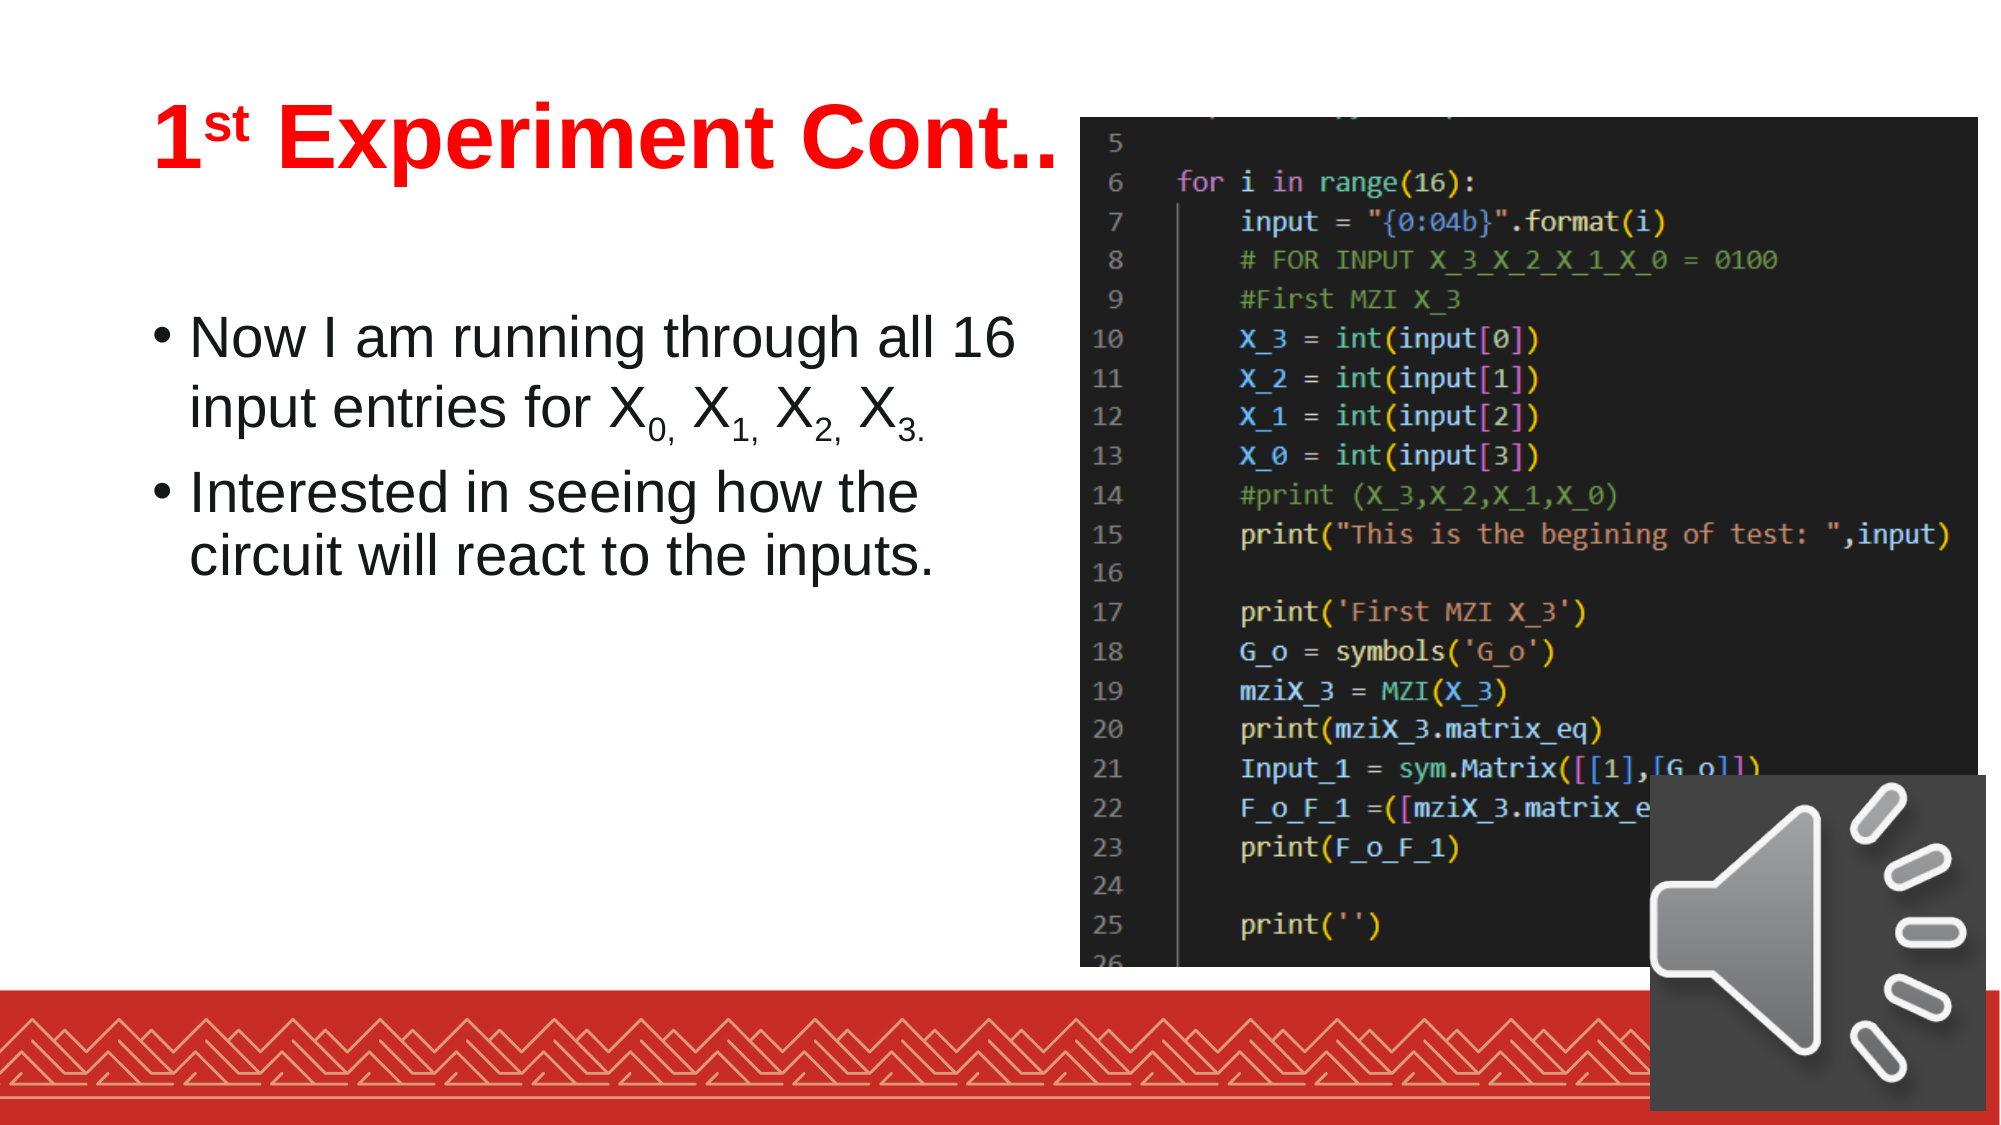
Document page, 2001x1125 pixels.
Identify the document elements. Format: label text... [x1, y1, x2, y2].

picture [0, 0, 2000, 1125]
title 1st Experiment Cont.. [137, 30, 1863, 248]
list Now I am running through all 16 input entries for X0, X1, X2, X3. Interested in seeing how the circuit will react to the inputs. [137, 299, 1052, 967]
